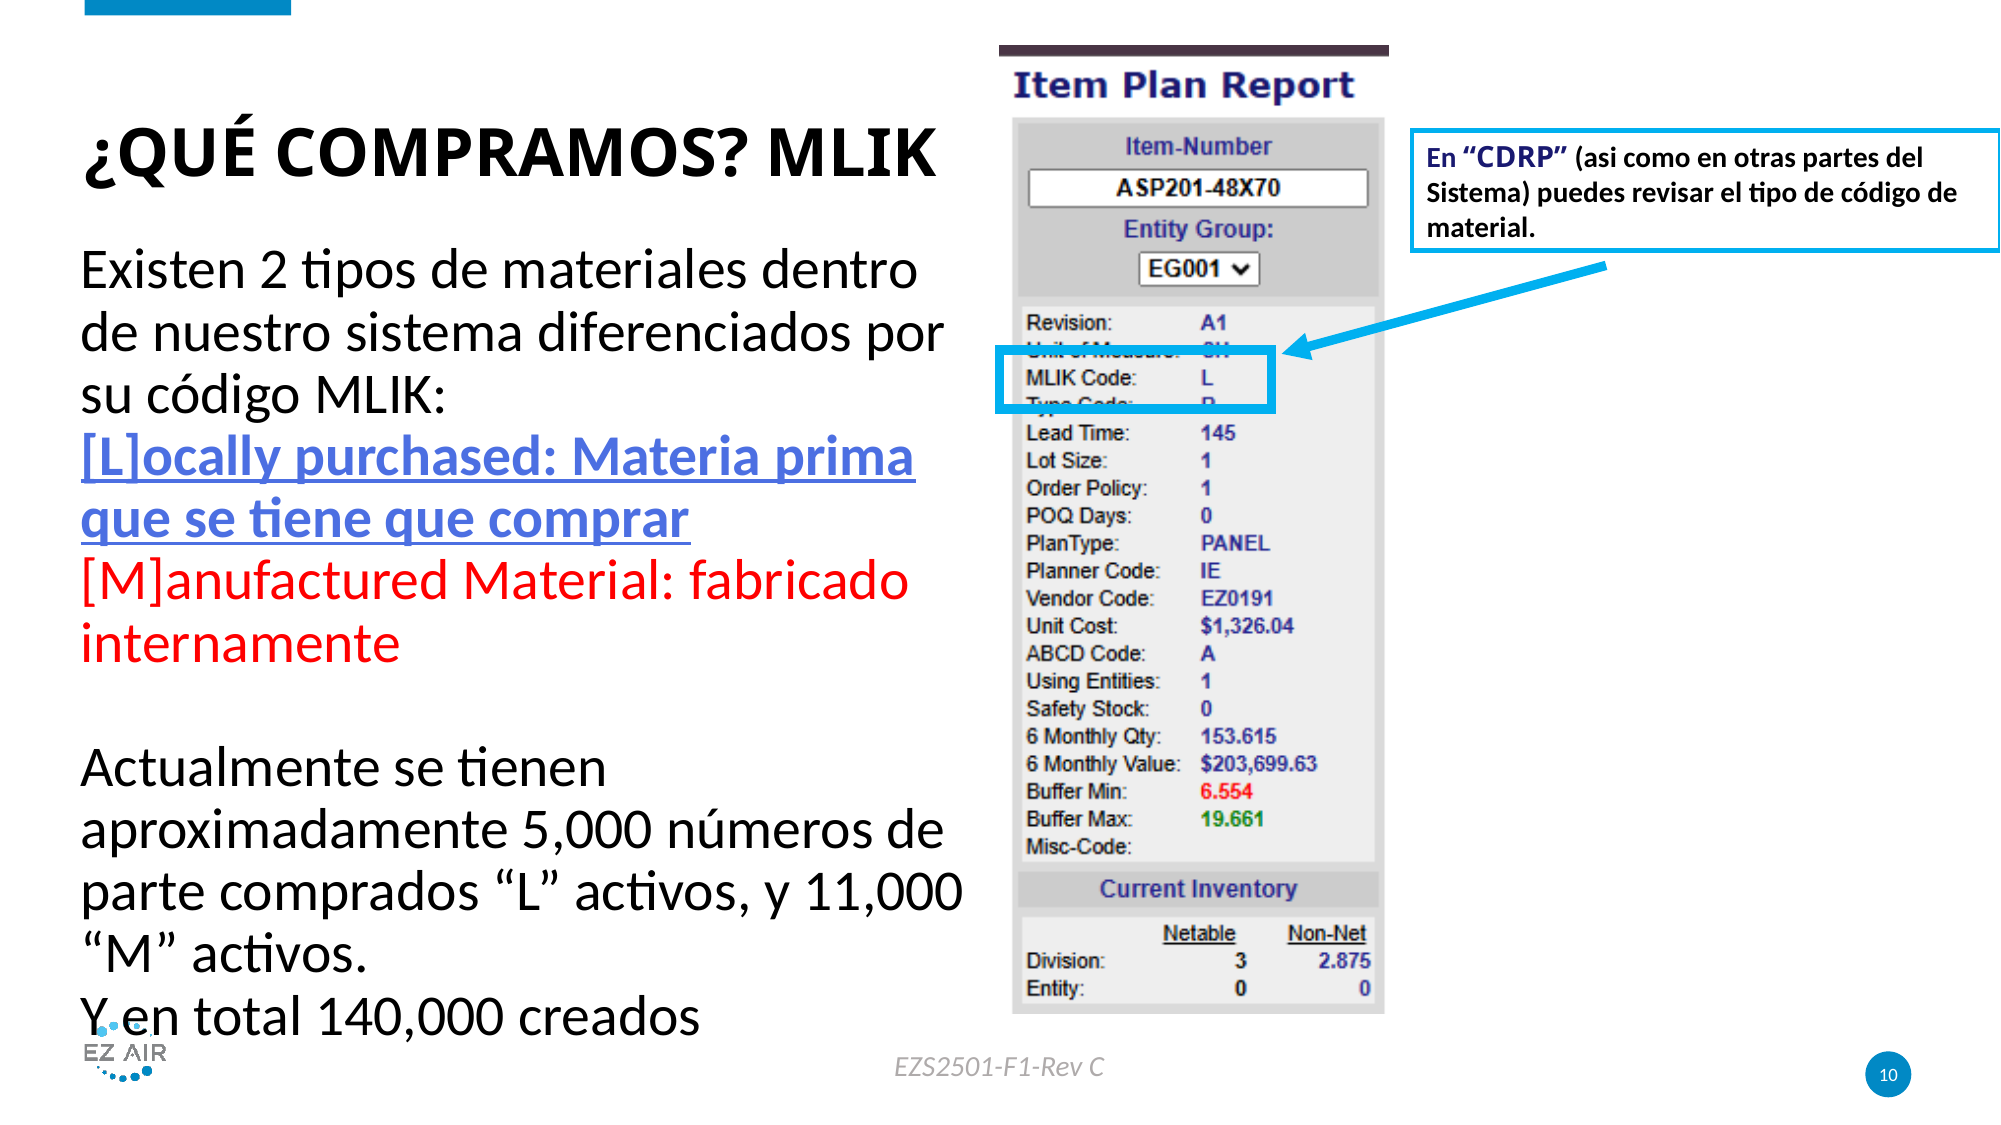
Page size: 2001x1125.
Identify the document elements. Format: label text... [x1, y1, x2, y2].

picture [999, 45, 1390, 1015]
text_box En “CDRP” (asi como en otras partes del Sistema) puedes revisar el tipo de código de material. [1411, 130, 2000, 251]
slide_number 10 [1864, 1059, 1913, 1090]
picture [1005, 356, 1266, 403]
list Existen 2 tipos de materiales dentro de nuestro sistema diferenciados por su código MLIK: [L]ocally purchased: Materia prima que se tiene que comprar [M]anufactured Material: fabricado internamente Actualmente se tienen aproximadamente 5,000 números de parte comprados “L” activos, y 11,000 “M” activos. Y en total 140,000 creados [65, 231, 1005, 1059]
picture [84, 1059, 166, 1082]
title ¿Qué ComPRAMOS? MLIK [84, 40, 1914, 192]
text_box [1281, 265, 1606, 354]
